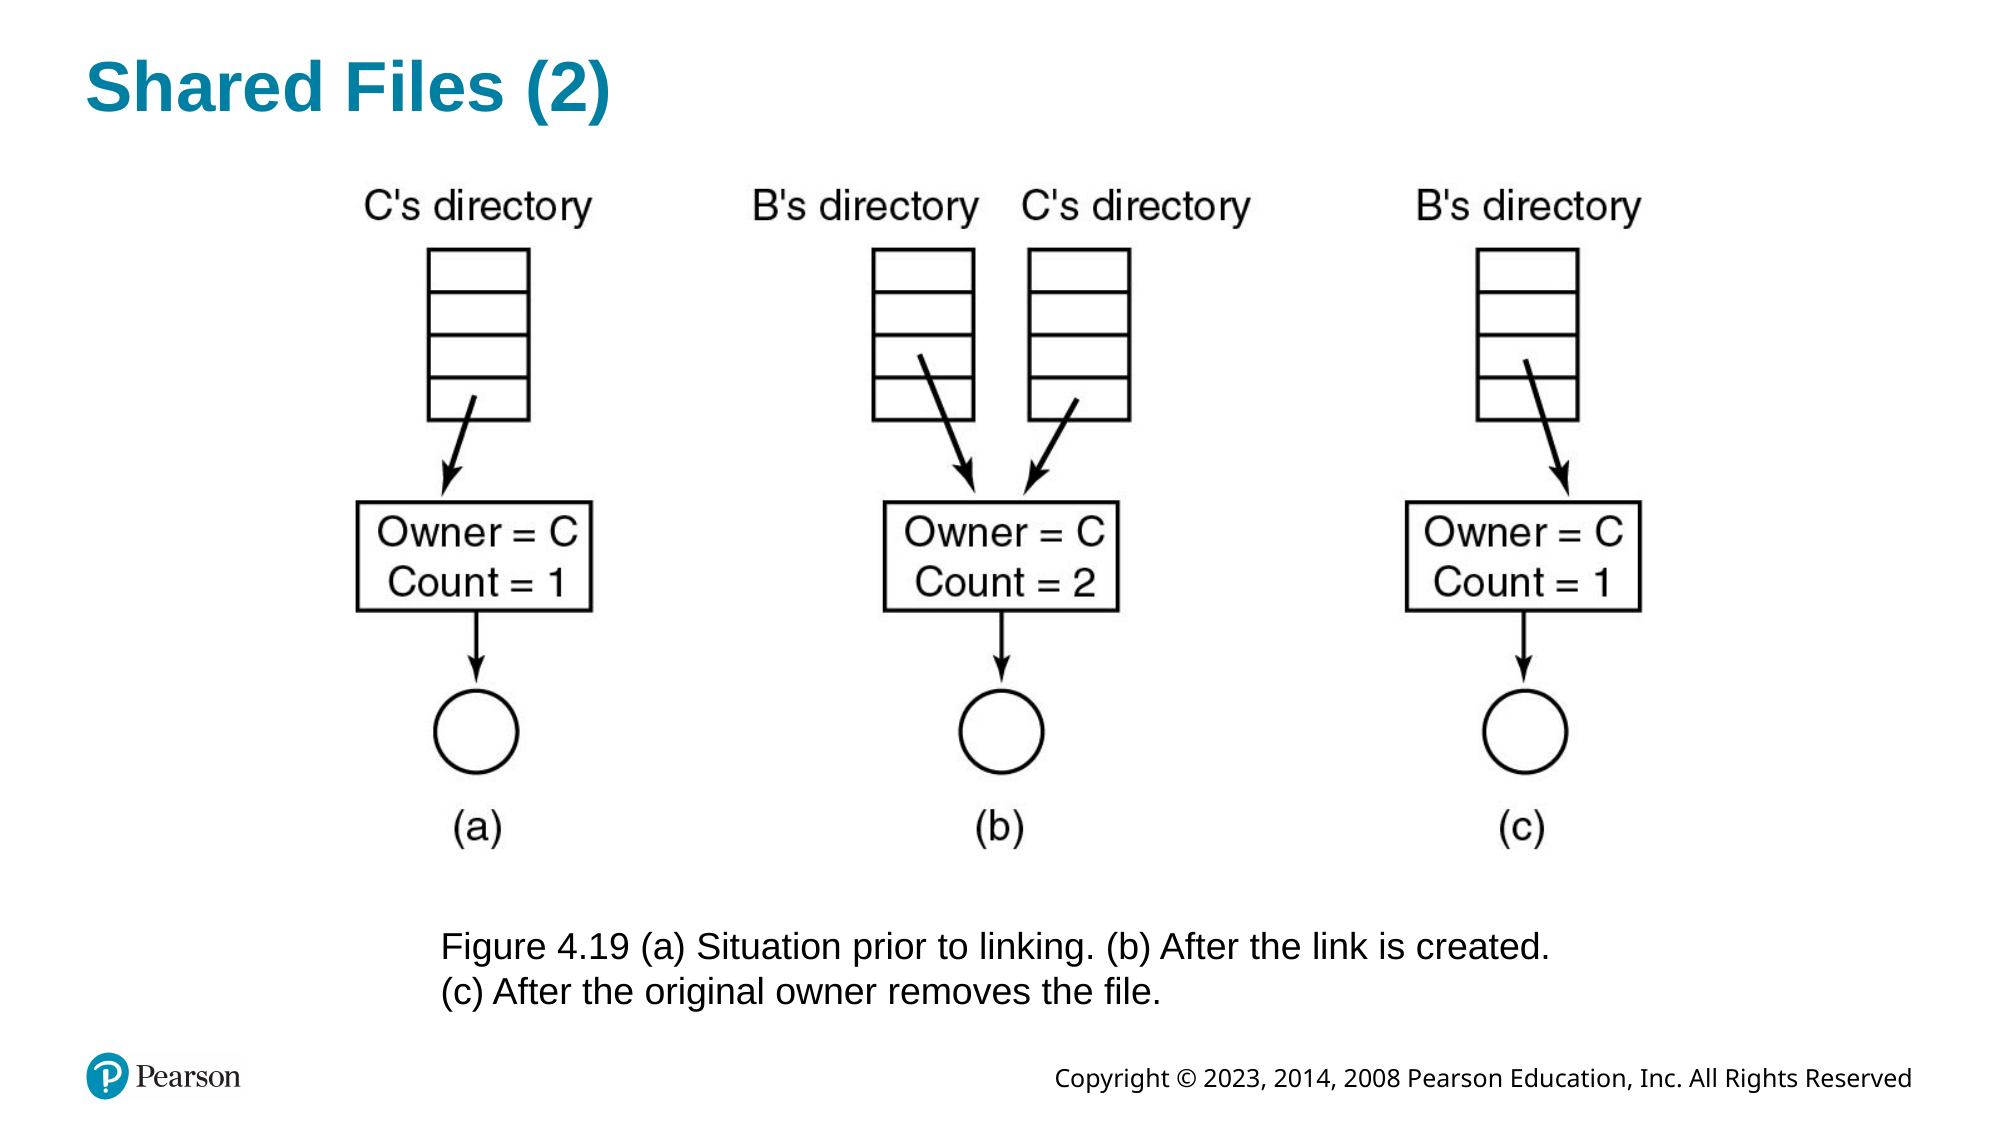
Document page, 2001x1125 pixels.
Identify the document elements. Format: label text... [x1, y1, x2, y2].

picture [347, 178, 1653, 854]
picture [85, 1051, 242, 1101]
list Figure 4.19 (a) Situation prior to linking. (b) After the link is created. (c) After the original owner removes the file. [440, 862, 1561, 1125]
title Shared Files (2) [85, 0, 1916, 180]
